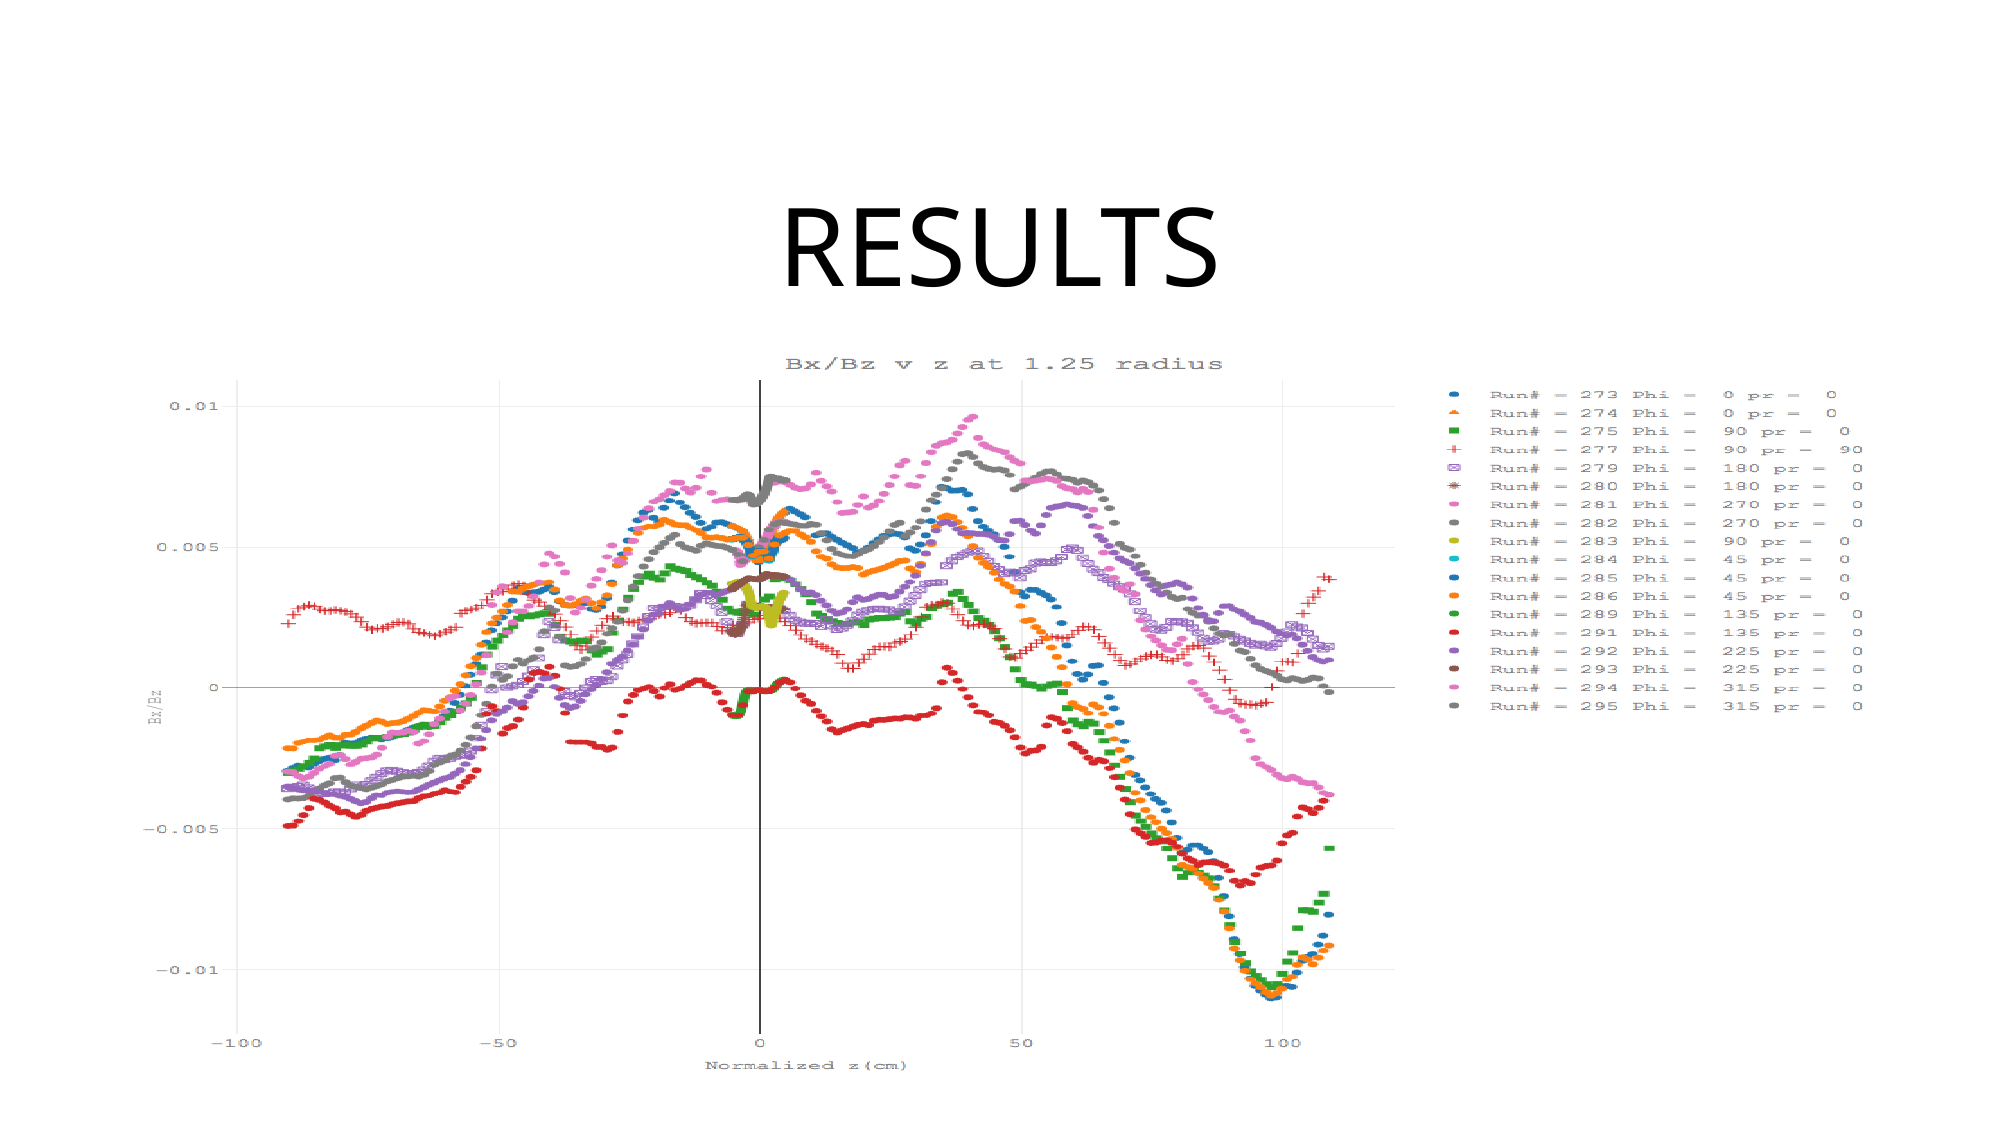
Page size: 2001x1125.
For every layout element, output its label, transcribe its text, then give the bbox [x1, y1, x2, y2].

picture [43, 317, 1968, 1111]
title RESULTS [249, 184, 1750, 317]
